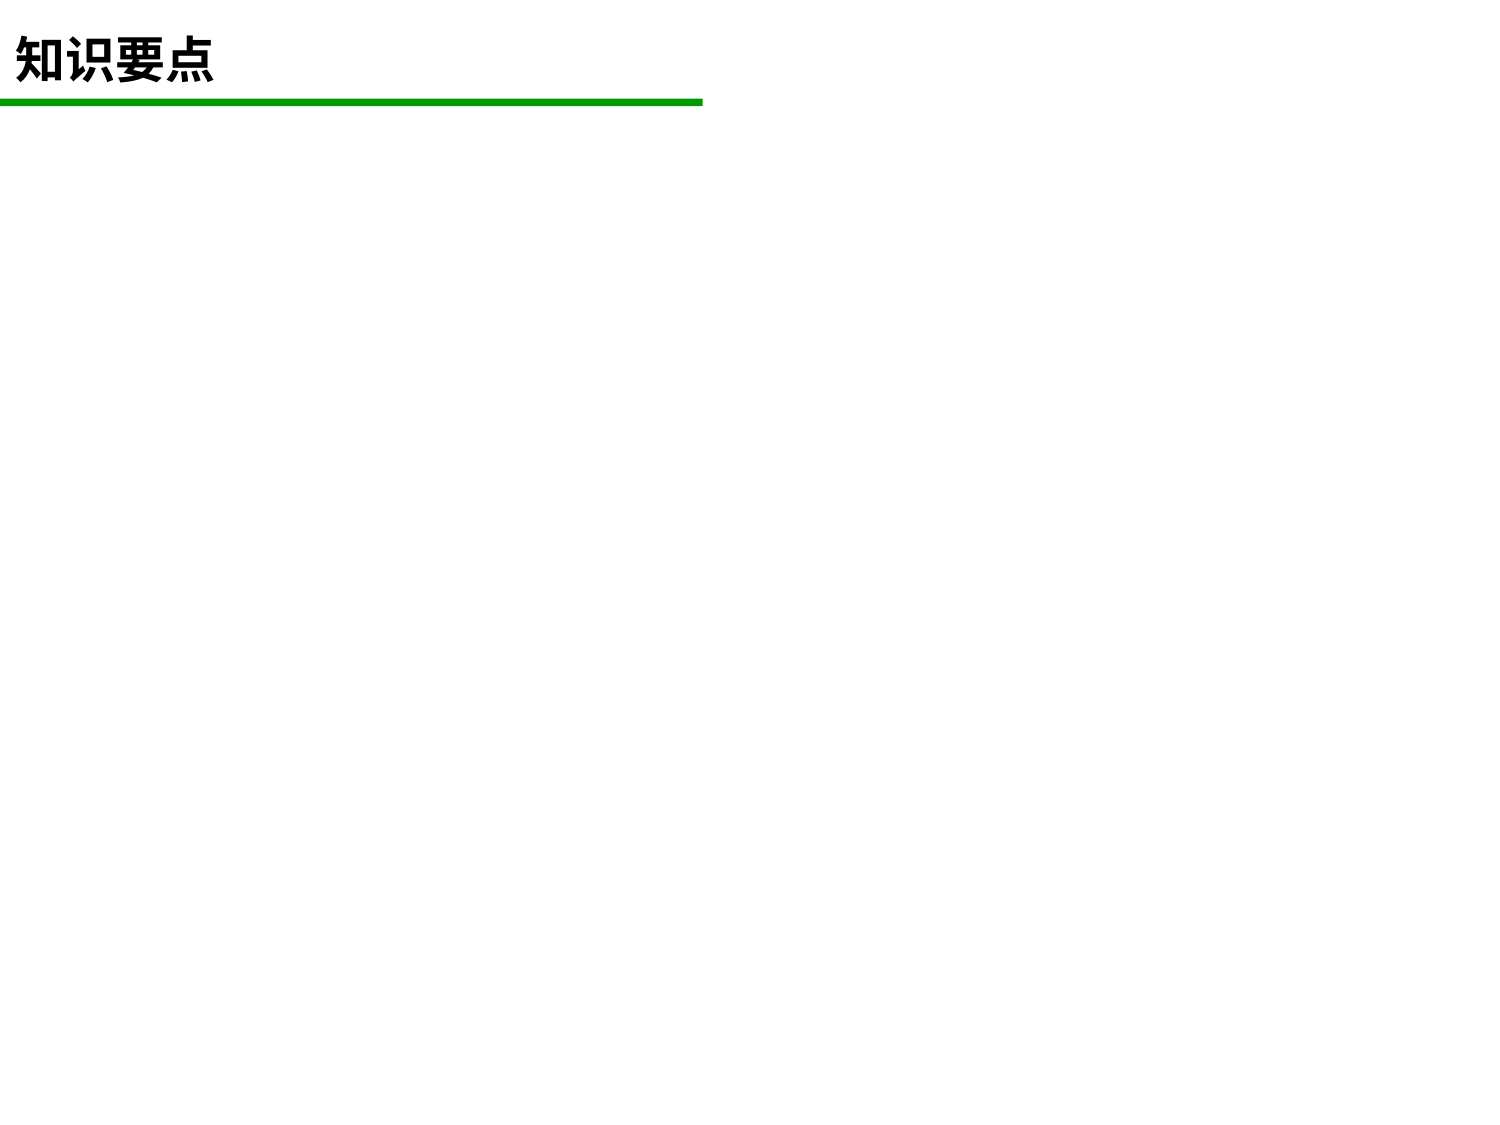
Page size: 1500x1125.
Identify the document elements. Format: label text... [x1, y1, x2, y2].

title 知识要点 [0, 18, 920, 98]
